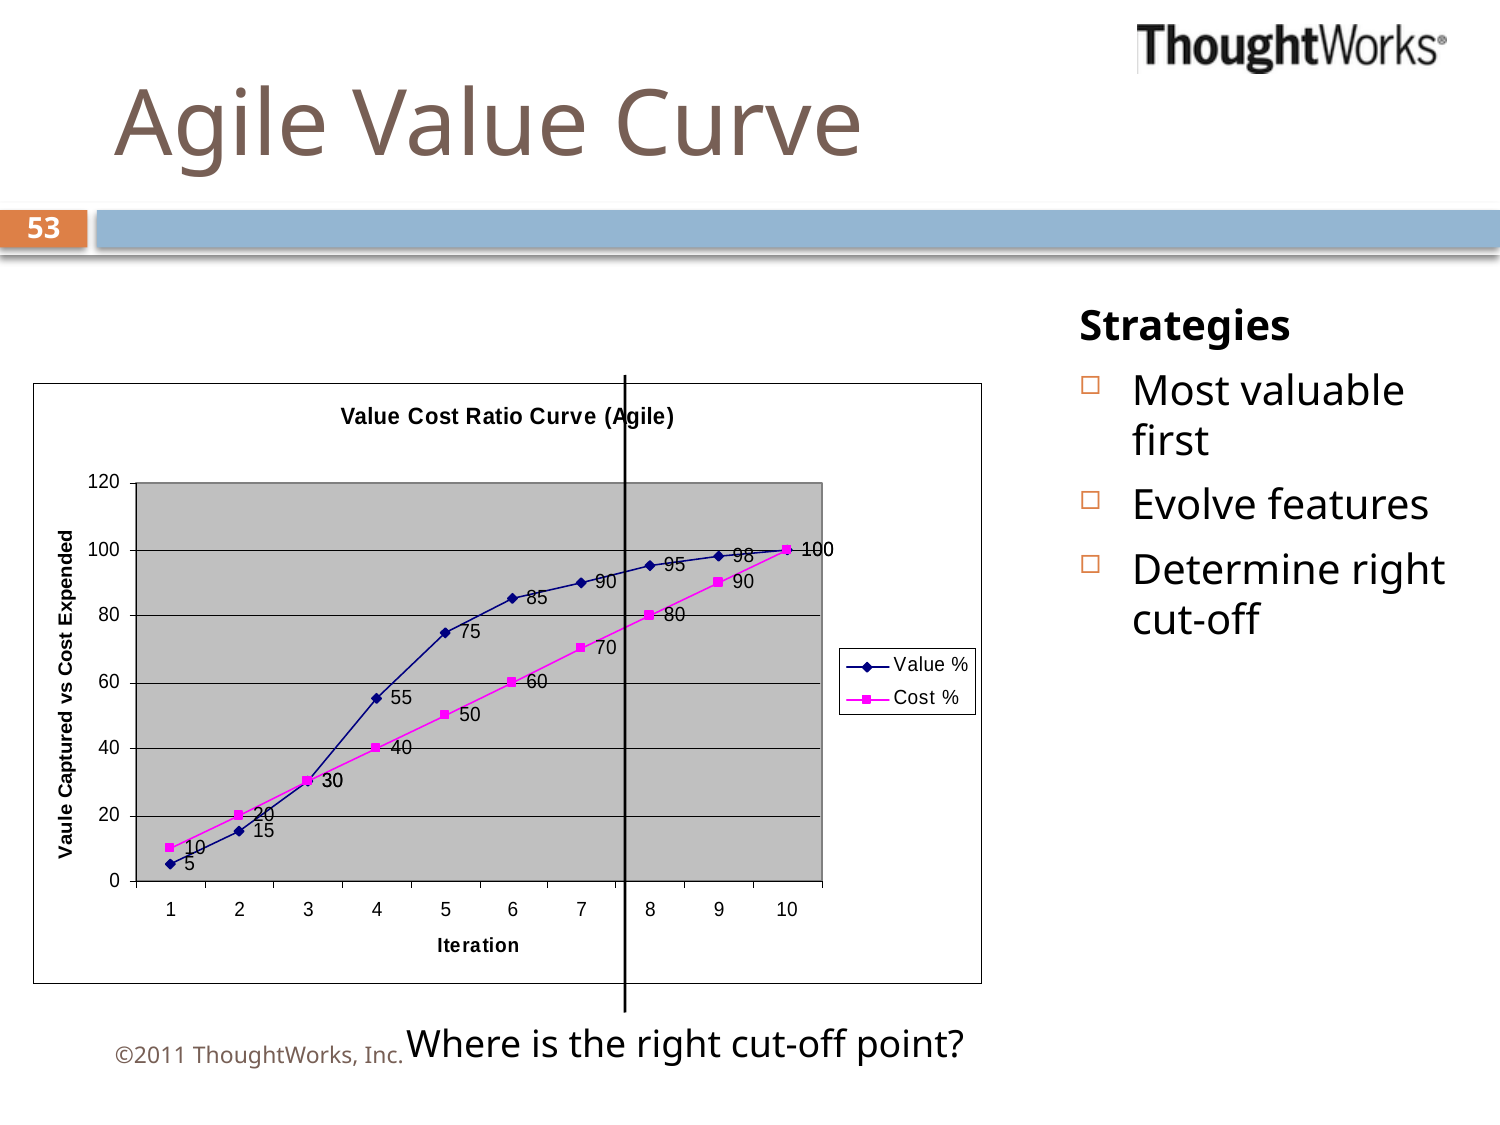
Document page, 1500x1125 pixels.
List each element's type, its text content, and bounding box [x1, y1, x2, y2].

title Agile Value Curve [99, 37, 1438, 200]
picture [1137, 24, 1447, 74]
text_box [424, 374, 947, 1073]
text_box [24, 374, 423, 991]
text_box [947, 374, 991, 991]
slide_number 53 [0, 208, 88, 249]
footer ©2011 ThoughtWorks, Inc. [99, 1024, 990, 1085]
list Strategies Most valuable first Evolve features Determine right cut-off [1064, 291, 1500, 1050]
